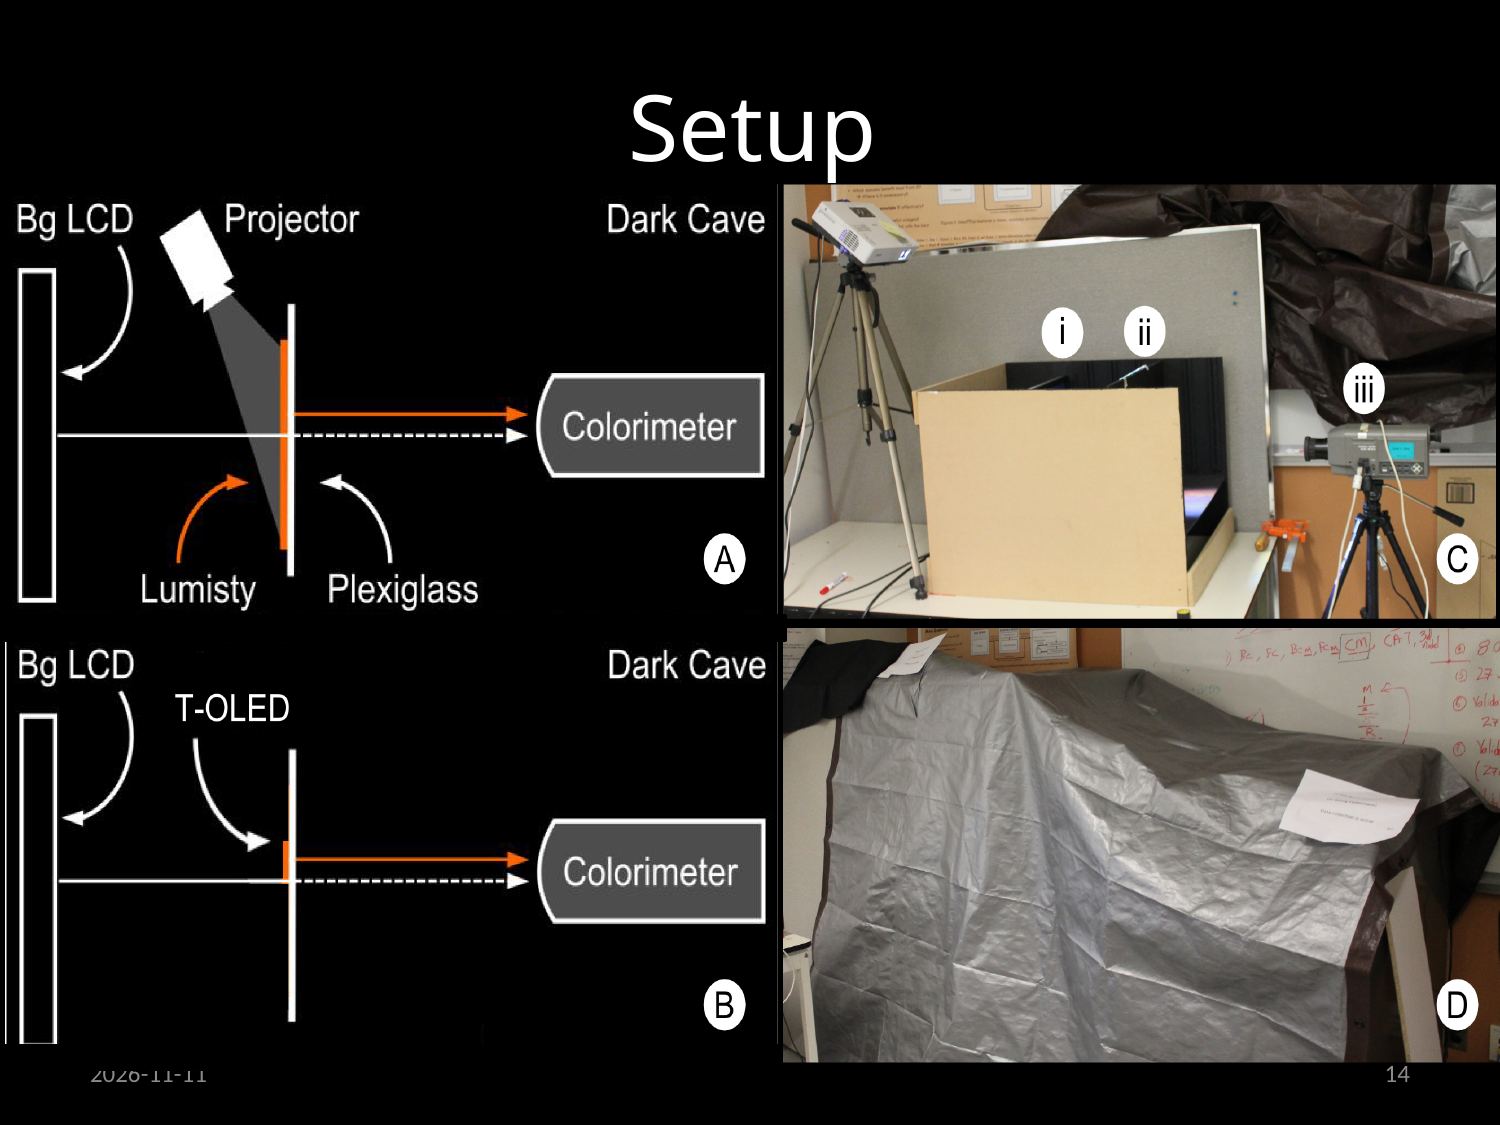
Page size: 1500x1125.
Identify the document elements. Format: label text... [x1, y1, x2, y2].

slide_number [75, 1075, 425, 1103]
picture [5, 184, 1500, 1067]
title Setup [77, 30, 1428, 182]
slide_number 14 [1074, 1075, 1425, 1103]
